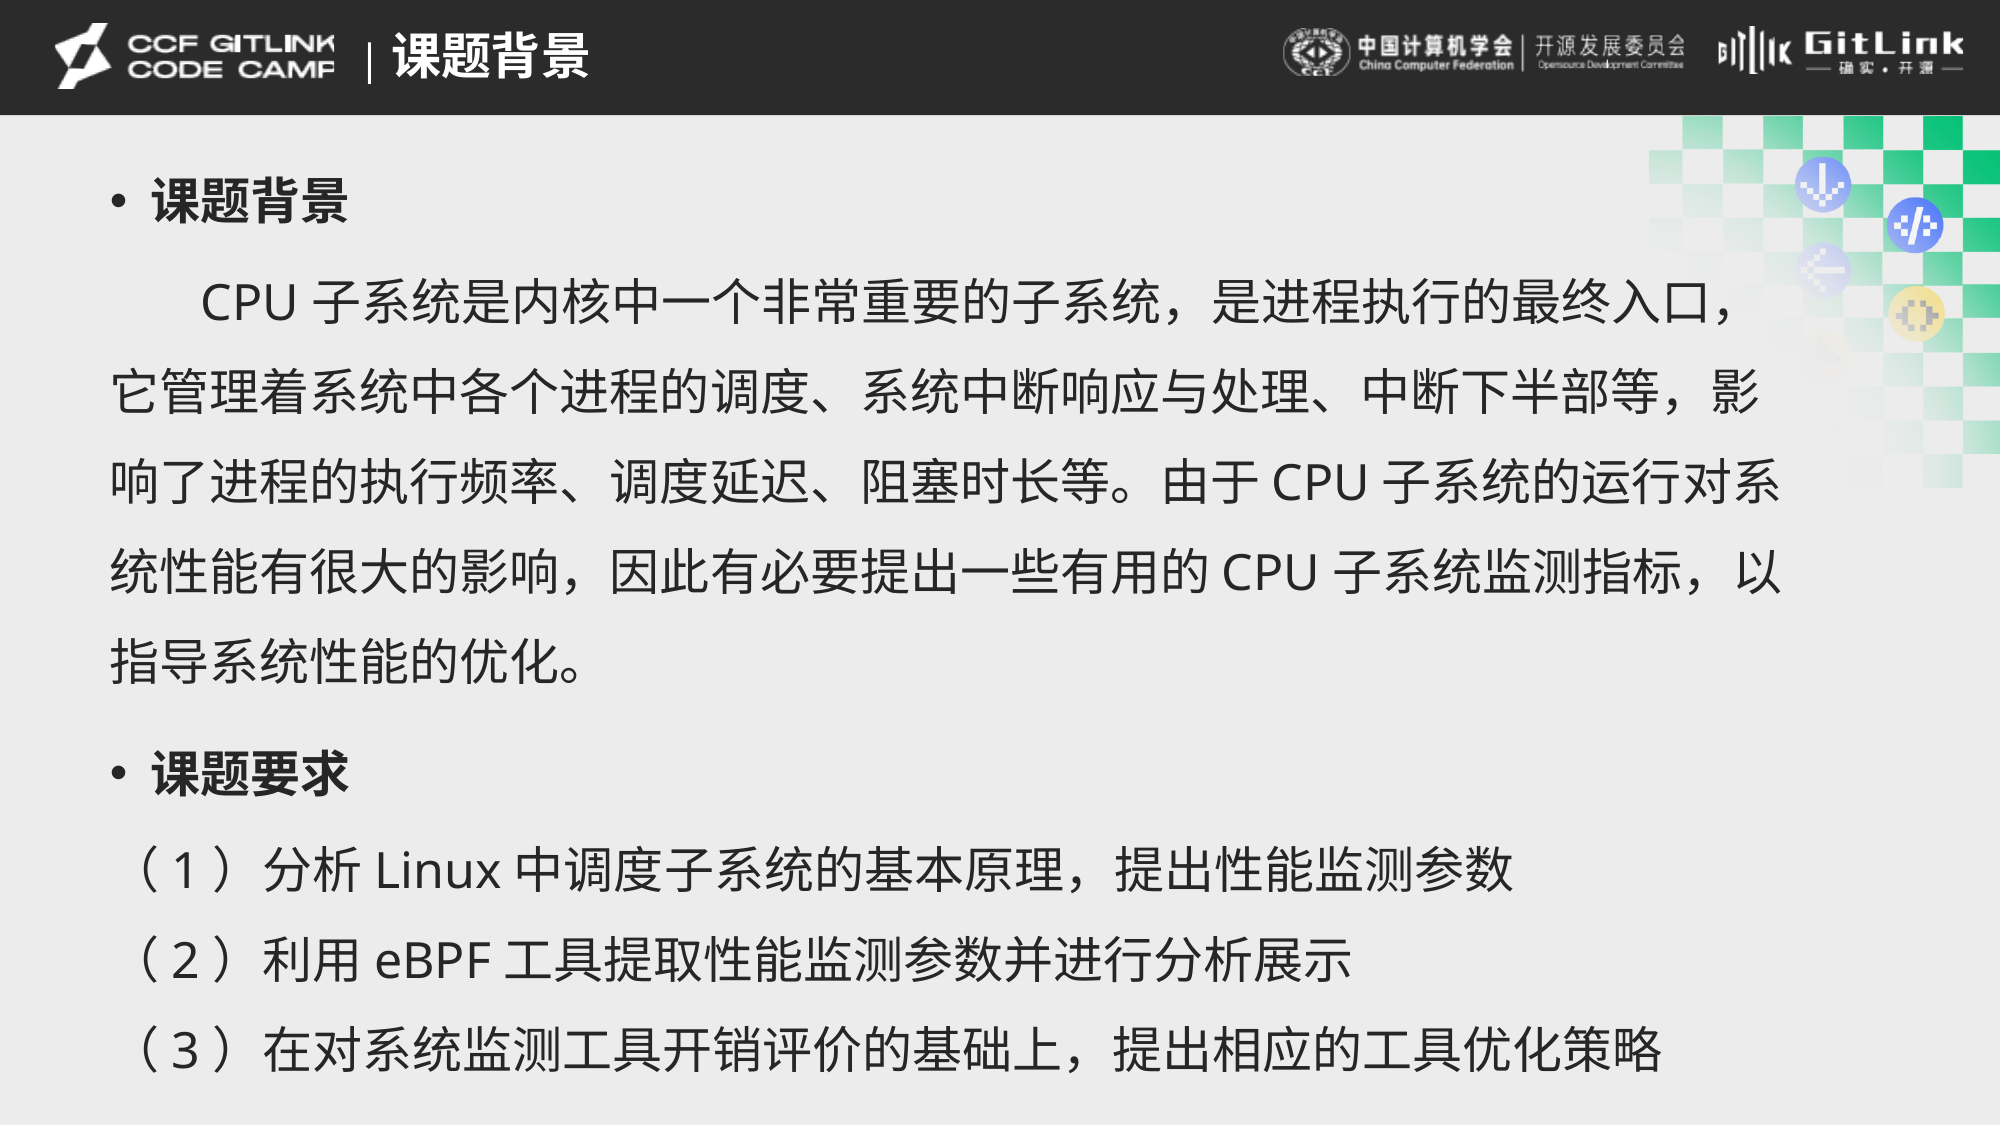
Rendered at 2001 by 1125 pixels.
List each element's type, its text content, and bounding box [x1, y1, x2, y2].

text_box （1）分析Linux中调度子系统的基本原理，提出性能监测参数 （2）利用eBPF工具提取性能监测参数并进行分析展示 （3）在对系统监测工具开销评价的基础上，提出相应的工具优化策略 [94, 800, 1775, 1086]
text_box 课题背景 [94, 132, 1188, 233]
picture [54, 23, 335, 89]
text_box [1887, 0, 2000, 56]
text_box CPU子系统是内核中一个非常重要的子系统，是进程执行的最终入口，它管理着系统中各个进程的调度、系统中断响应与处理、中断下半部等，影响了进程的执行频率、调度延迟、阻塞时长等。由于CPU子系统的运行对系统性能有很大的影响，因此有必要提出一些有用的CPU子系统监测指标，以指导系统性能的优化。 [94, 233, 1806, 699]
text_box |课题背景 [343, 17, 642, 92]
picture [1283, 0, 2000, 644]
text_box 课题要求 [94, 705, 1188, 800]
text_box [0, 0, 1797, 116]
